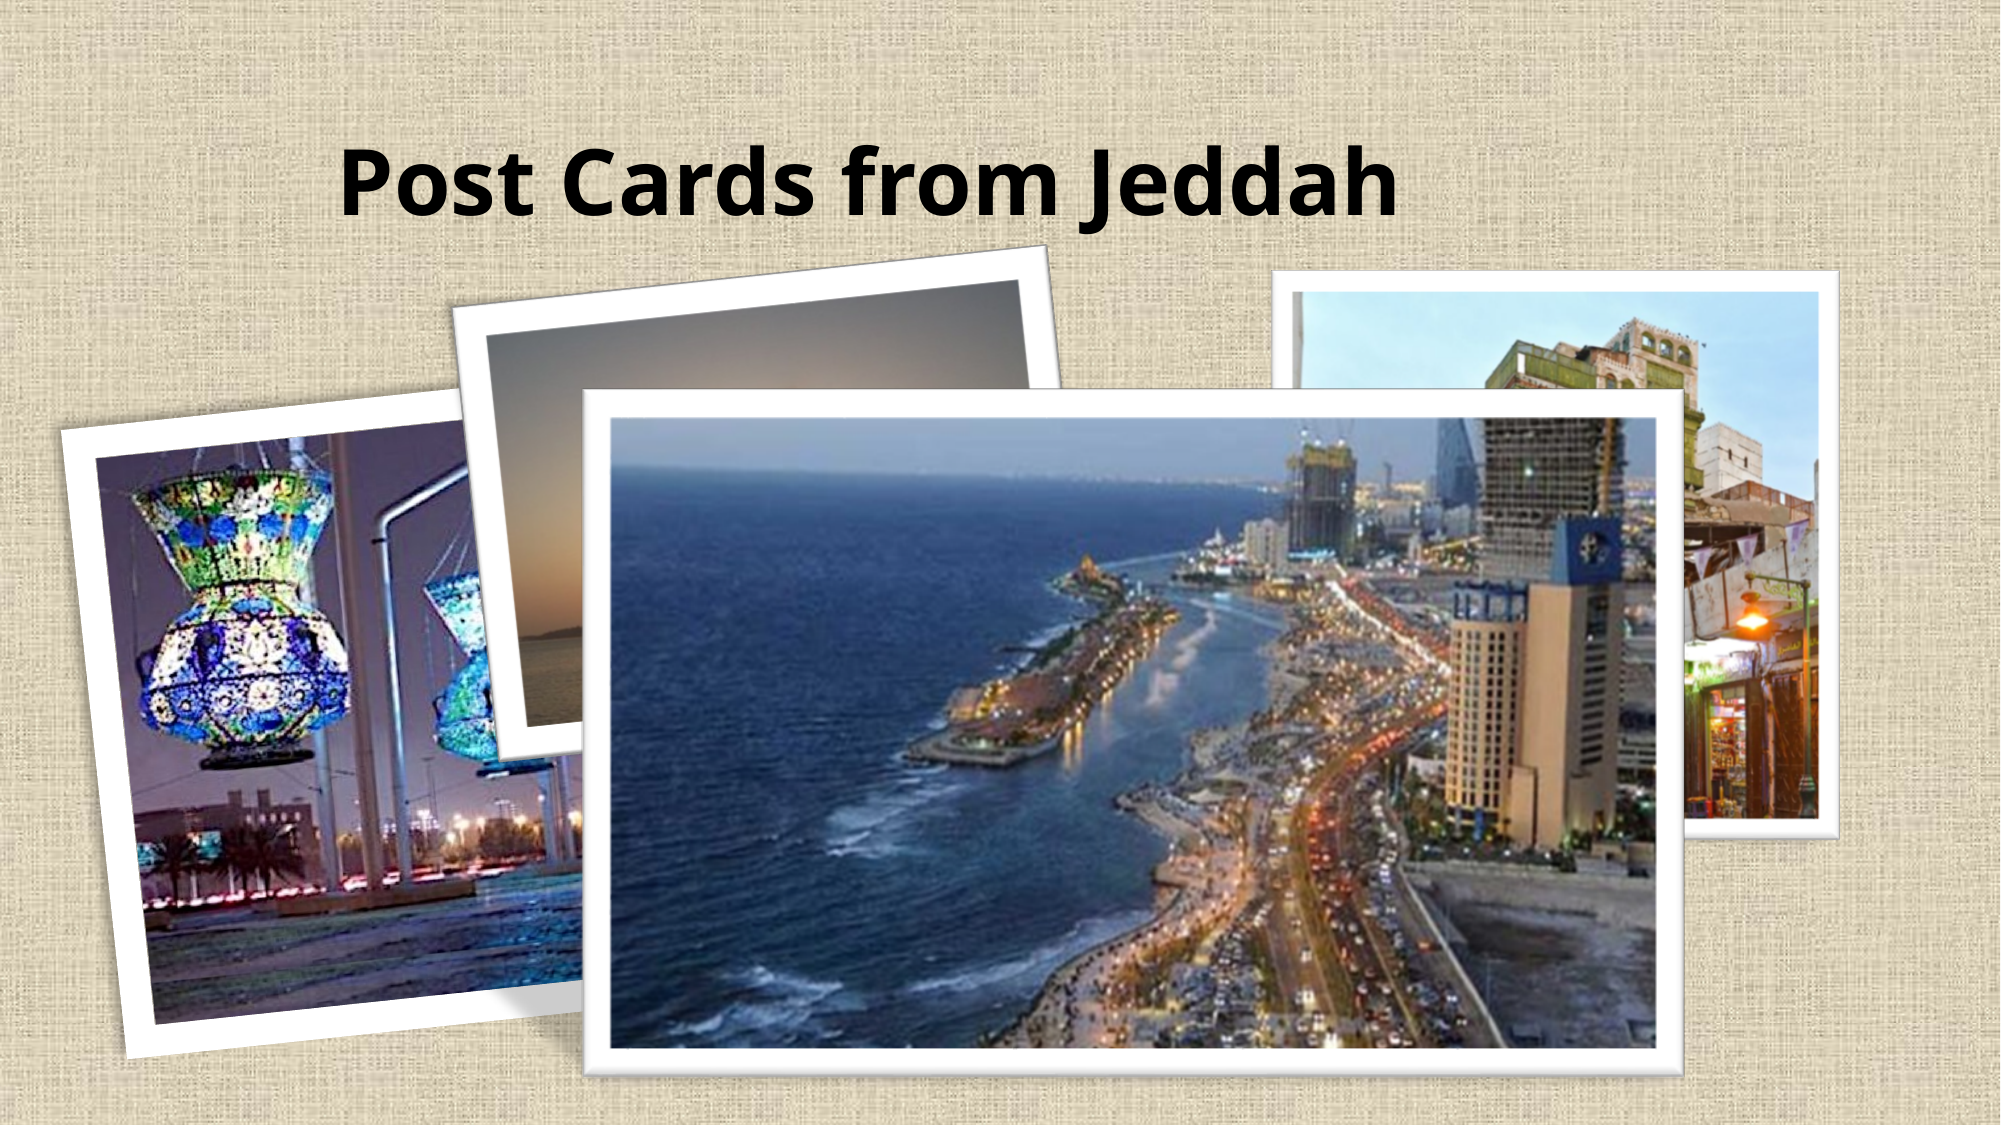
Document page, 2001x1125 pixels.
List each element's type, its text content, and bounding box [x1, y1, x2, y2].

title Post Cards from Jeddah [242, 79, 1522, 293]
picture [0, 0, 2001, 1125]
